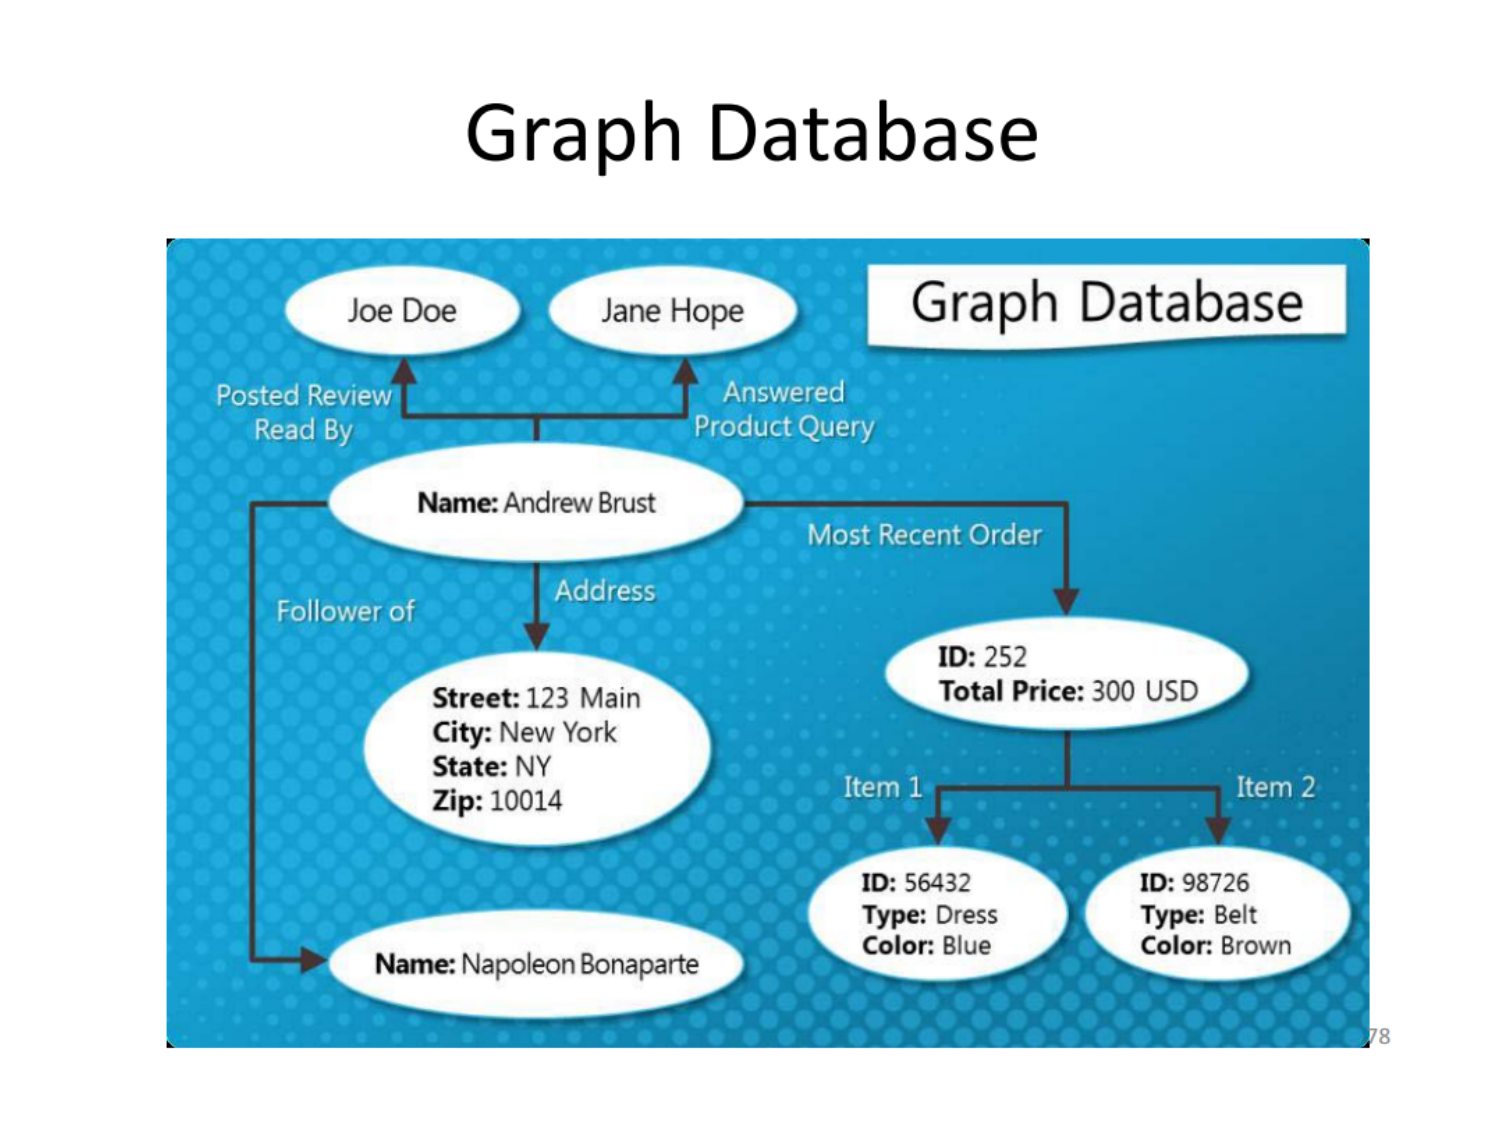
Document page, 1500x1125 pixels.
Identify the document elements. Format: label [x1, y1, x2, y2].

picture [38, 5, 1451, 1076]
